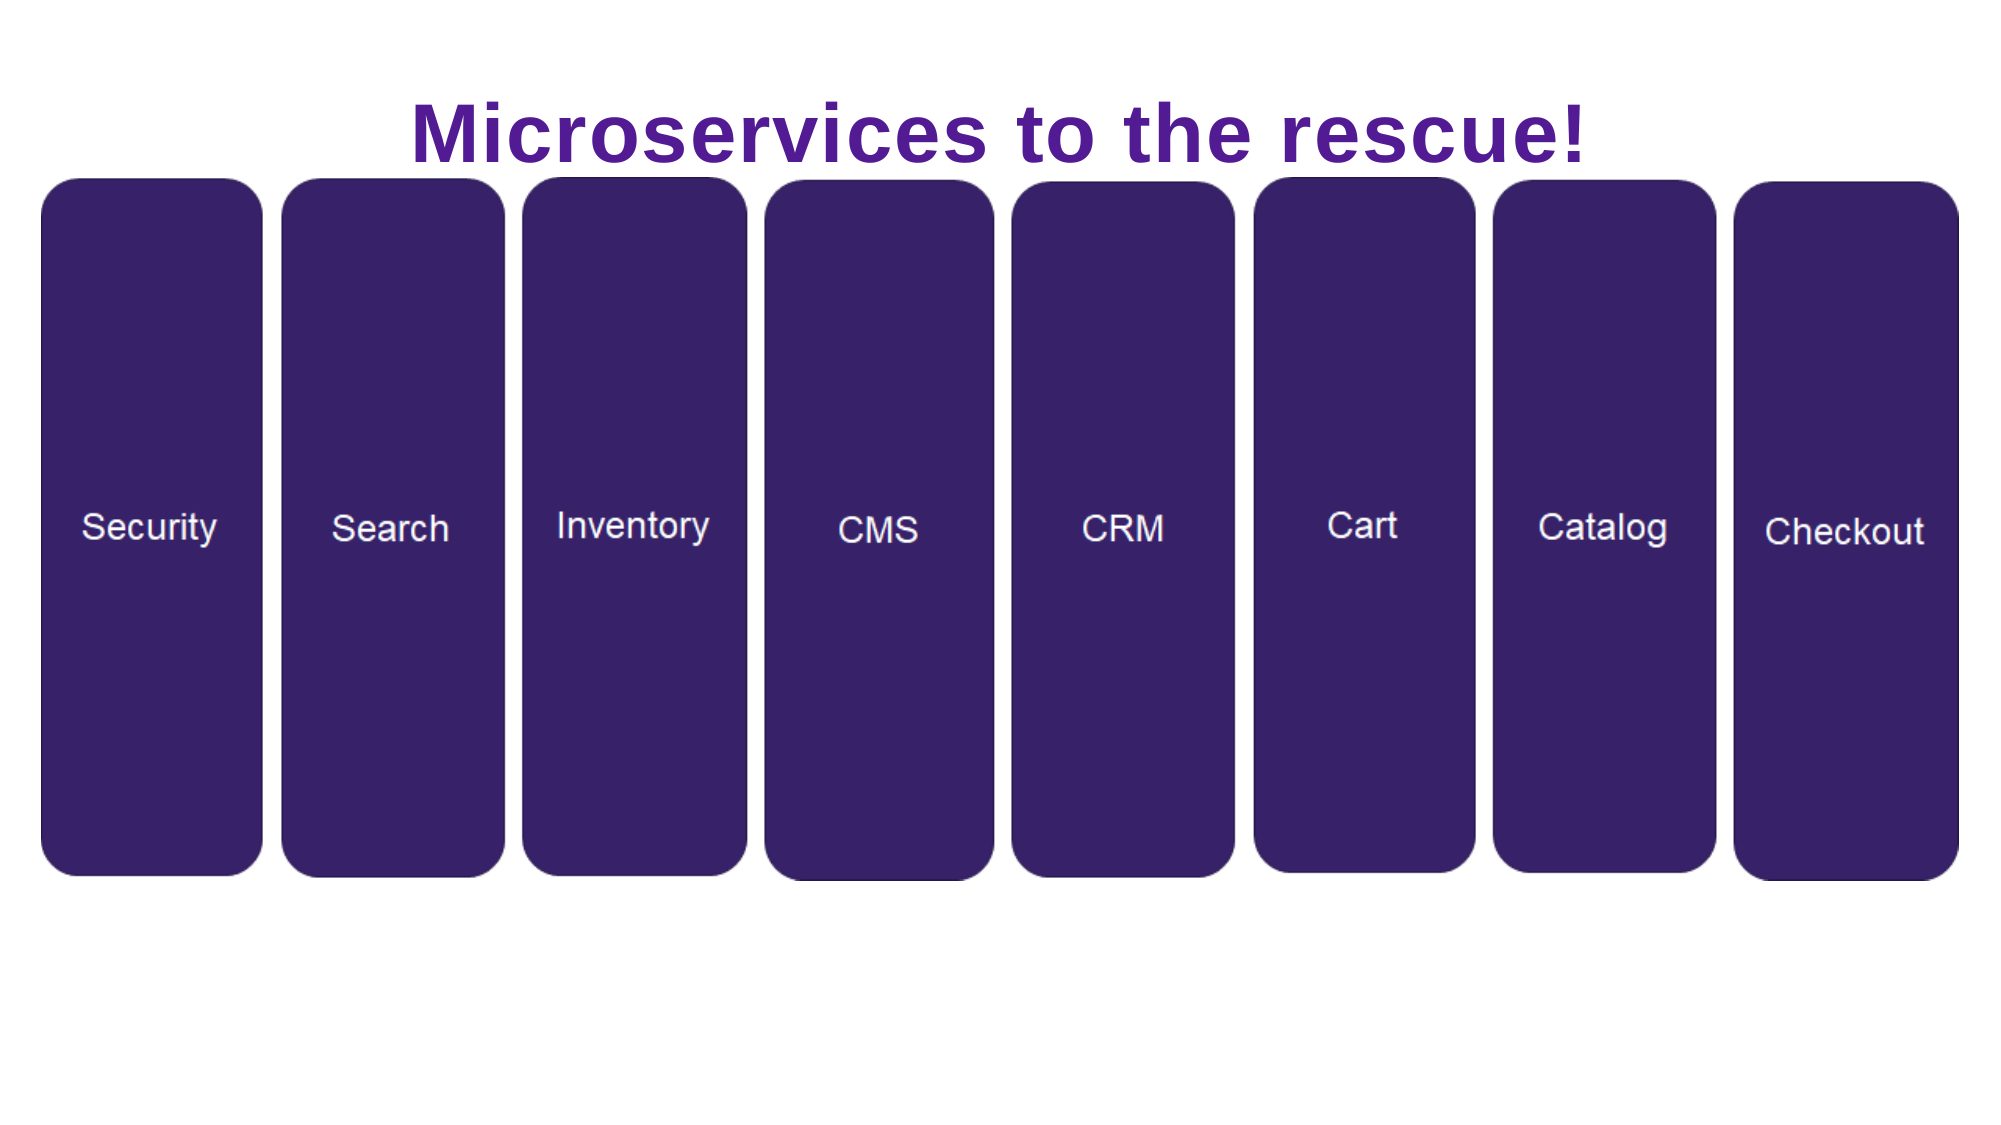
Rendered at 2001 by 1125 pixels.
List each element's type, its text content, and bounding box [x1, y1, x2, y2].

title Microservices to the rescue! [99, 59, 1900, 177]
picture [41, 177, 1959, 881]
